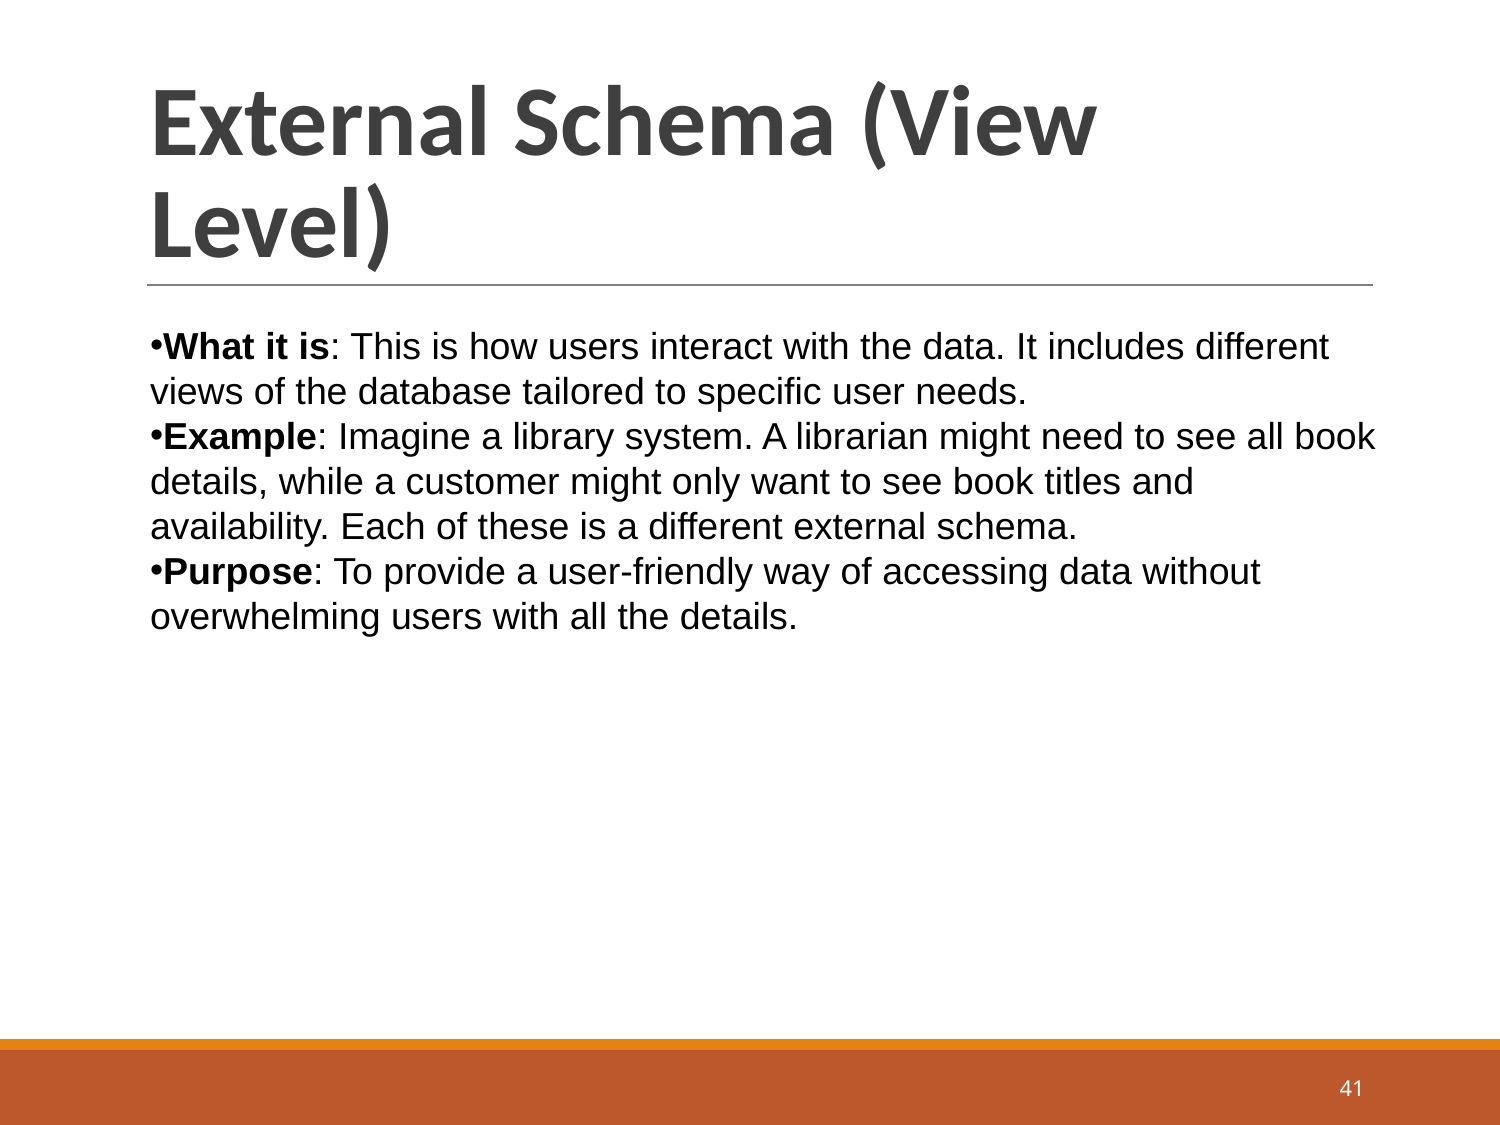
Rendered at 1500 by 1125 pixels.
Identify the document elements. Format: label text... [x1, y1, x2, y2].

title External Schema (View Level) [135, 47, 1373, 152]
list What it is: This is how users interact with the data. It includes different views of the database tailored to specific user needs. Example: Imagine a library system. A librarian might need to see all book details, while a customer might only want to see book titles and availability. Each of these is a different external schema. Purpose: To provide a user-friendly way of accessing data without overwhelming users with all the details. [135, 152, 1400, 806]
slide_number ‹#› [1218, 1059, 1380, 1120]
